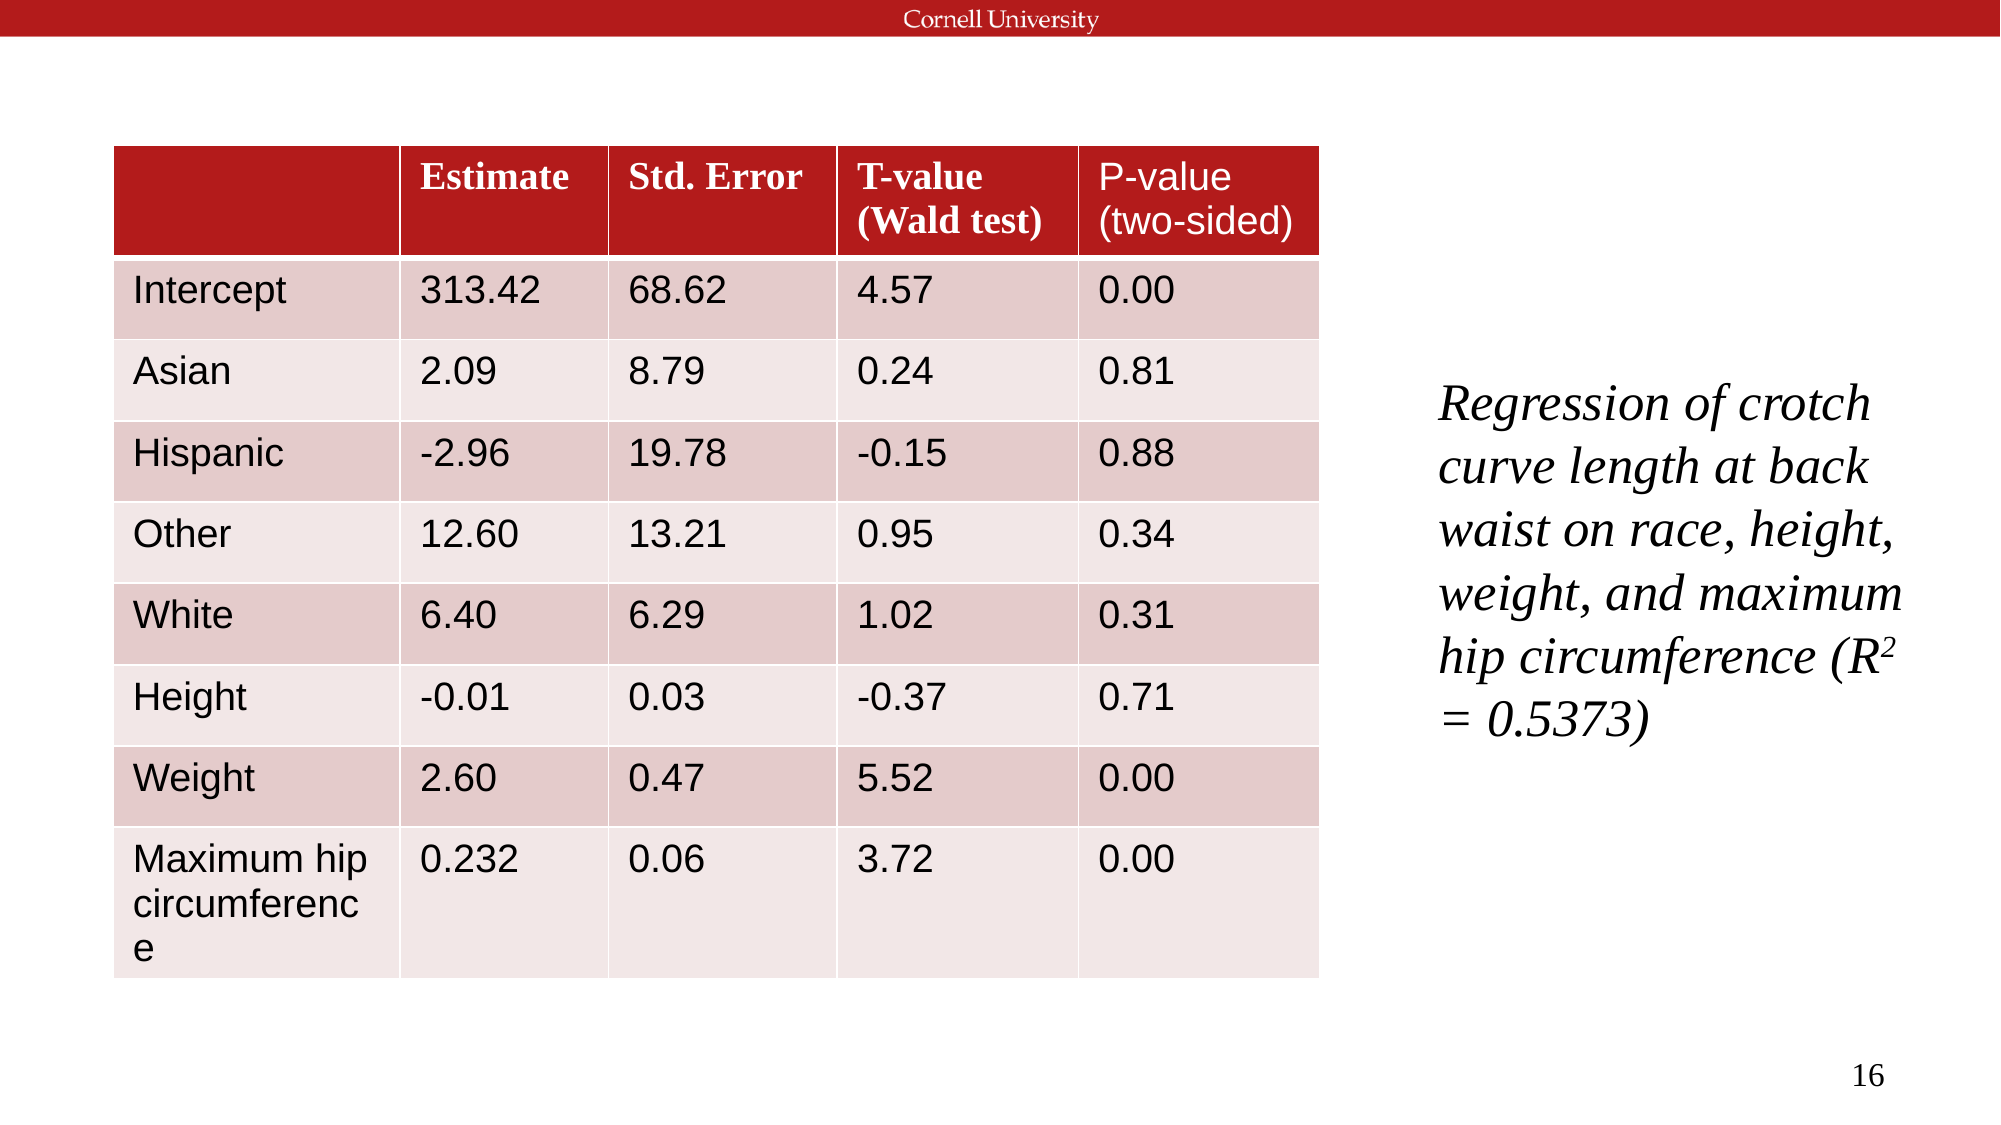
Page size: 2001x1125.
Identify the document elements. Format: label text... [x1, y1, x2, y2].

table_cell 68.62 [609, 261, 836, 339]
table_cell Weight [114, 747, 399, 826]
table_cell Asian [114, 340, 399, 420]
text_box Regression of crotch curve length at back waist on race, height, weight, and maximum hip circumference (R2 = 0.5373) [1418, 357, 1947, 758]
table_cell Height [114, 666, 399, 745]
table_cell 313.42 [401, 261, 608, 339]
table_cell 0.31 [1079, 584, 1319, 664]
table_header [114, 146, 399, 255]
table_cell 2.60 [401, 747, 608, 826]
table_cell 0.232 [401, 828, 608, 978]
table_cell 3.72 [838, 828, 1078, 978]
table_cell 8.79 [609, 340, 836, 420]
table_cell 0.95 [838, 503, 1078, 582]
table_cell 0.71 [1079, 666, 1319, 745]
picture [846, 0, 1144, 60]
table_cell Other [114, 503, 399, 582]
table_header T-value (Wald test) [838, 146, 1078, 255]
table_cell 6.40 [401, 584, 608, 664]
table_cell 12.60 [401, 503, 608, 582]
table_cell 0.47 [609, 747, 836, 826]
table_cell -0.37 [838, 666, 1078, 745]
table_cell 0.88 [1079, 422, 1319, 501]
table_header Std. Error [609, 146, 836, 255]
table_cell Intercept [114, 261, 399, 339]
table_cell 5.52 [838, 747, 1078, 826]
table_cell 0.00 [1079, 828, 1319, 978]
table_cell 0.03 [609, 666, 836, 745]
table_header P-value (two-sided) [1079, 146, 1319, 255]
table_cell 6.29 [609, 584, 836, 664]
table_cell -0.15 [838, 422, 1078, 501]
table_cell 4.57 [838, 261, 1078, 339]
table_cell 0.00 [1079, 747, 1319, 826]
table_cell -0.01 [401, 666, 608, 745]
table_cell 0.24 [838, 340, 1078, 420]
table_cell 0.06 [609, 828, 836, 978]
table_cell 1.02 [838, 584, 1078, 664]
table_cell 0.34 [1079, 503, 1319, 582]
table_cell 0.81 [1079, 340, 1319, 420]
table_cell 19.78 [609, 422, 836, 501]
slide_number ‹#› [1433, 1042, 1900, 1103]
table_cell White [114, 584, 399, 664]
table_cell 2.09 [401, 340, 608, 420]
table_header Estimate [401, 146, 608, 255]
table_cell 13.21 [609, 503, 836, 582]
table_cell -2.96 [401, 422, 608, 501]
table_cell Maximum hip circumference [114, 828, 399, 978]
table_cell Hispanic [114, 422, 399, 501]
table_cell 0.00 [1079, 261, 1319, 339]
